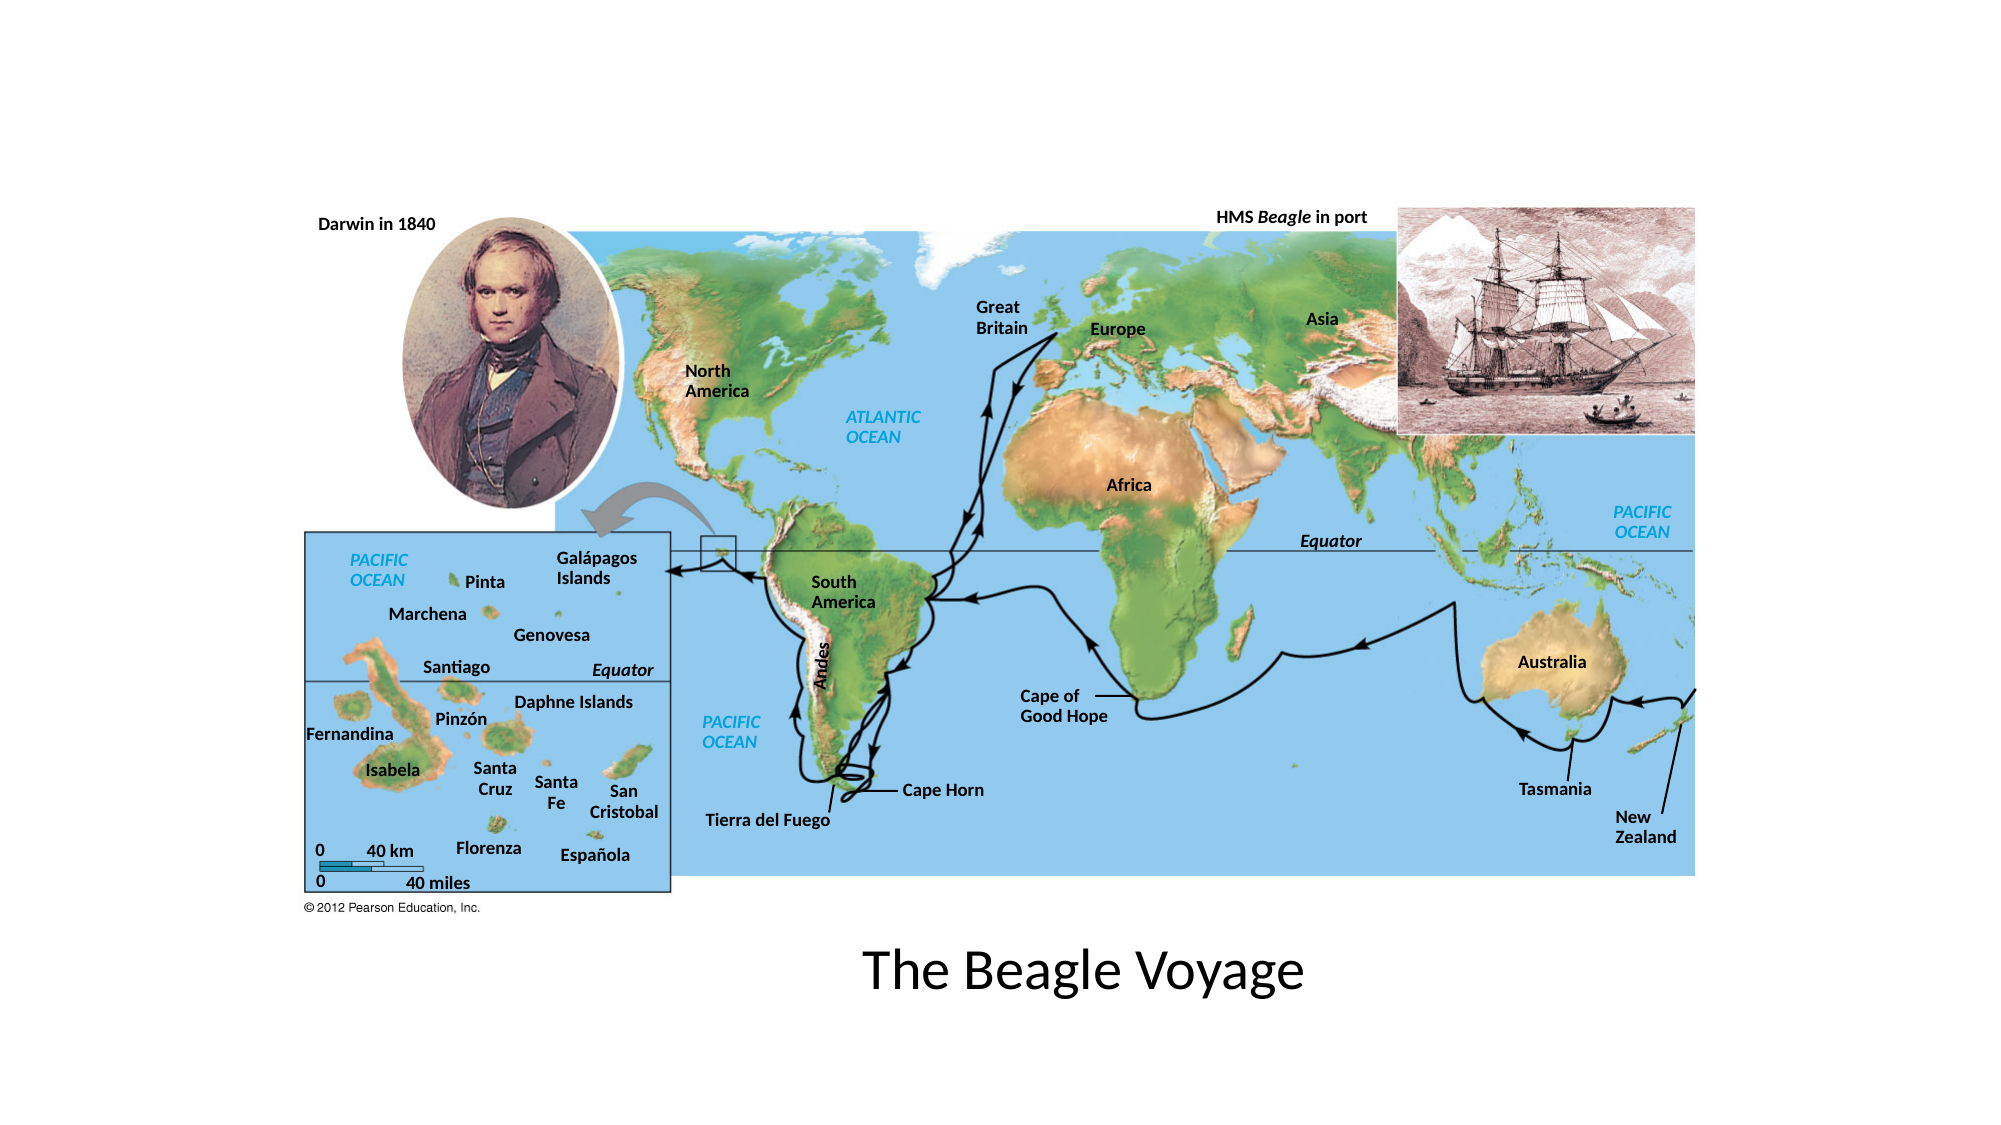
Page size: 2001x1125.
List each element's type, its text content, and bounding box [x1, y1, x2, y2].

text_box The Beagle Voyage [848, 932, 1322, 1009]
picture [298, 200, 1702, 925]
